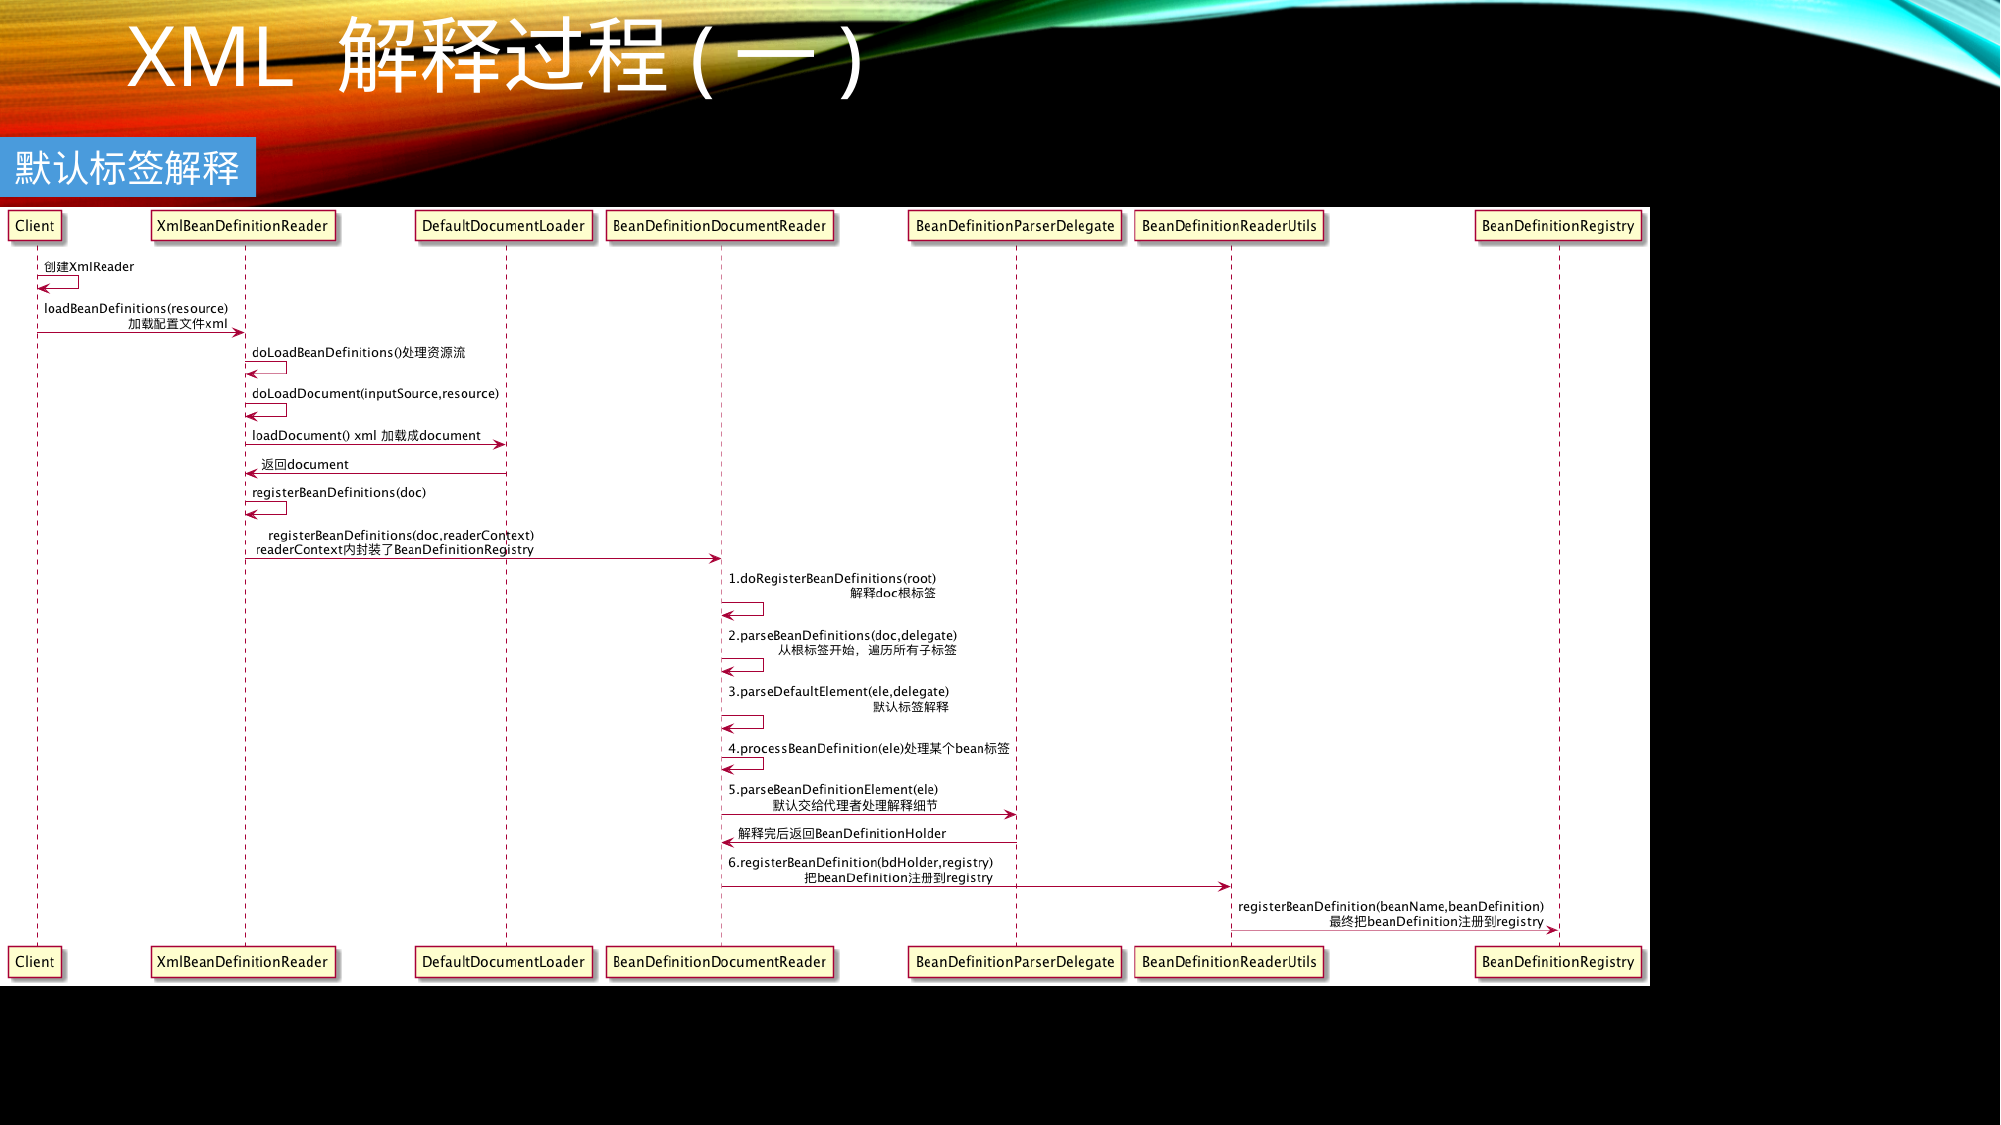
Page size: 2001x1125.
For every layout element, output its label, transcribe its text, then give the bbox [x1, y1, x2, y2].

picture [0, 0, 2000, 986]
text_box 默认标签解释 [0, 137, 257, 197]
title xml 解释过程(一) [112, 0, 1525, 119]
